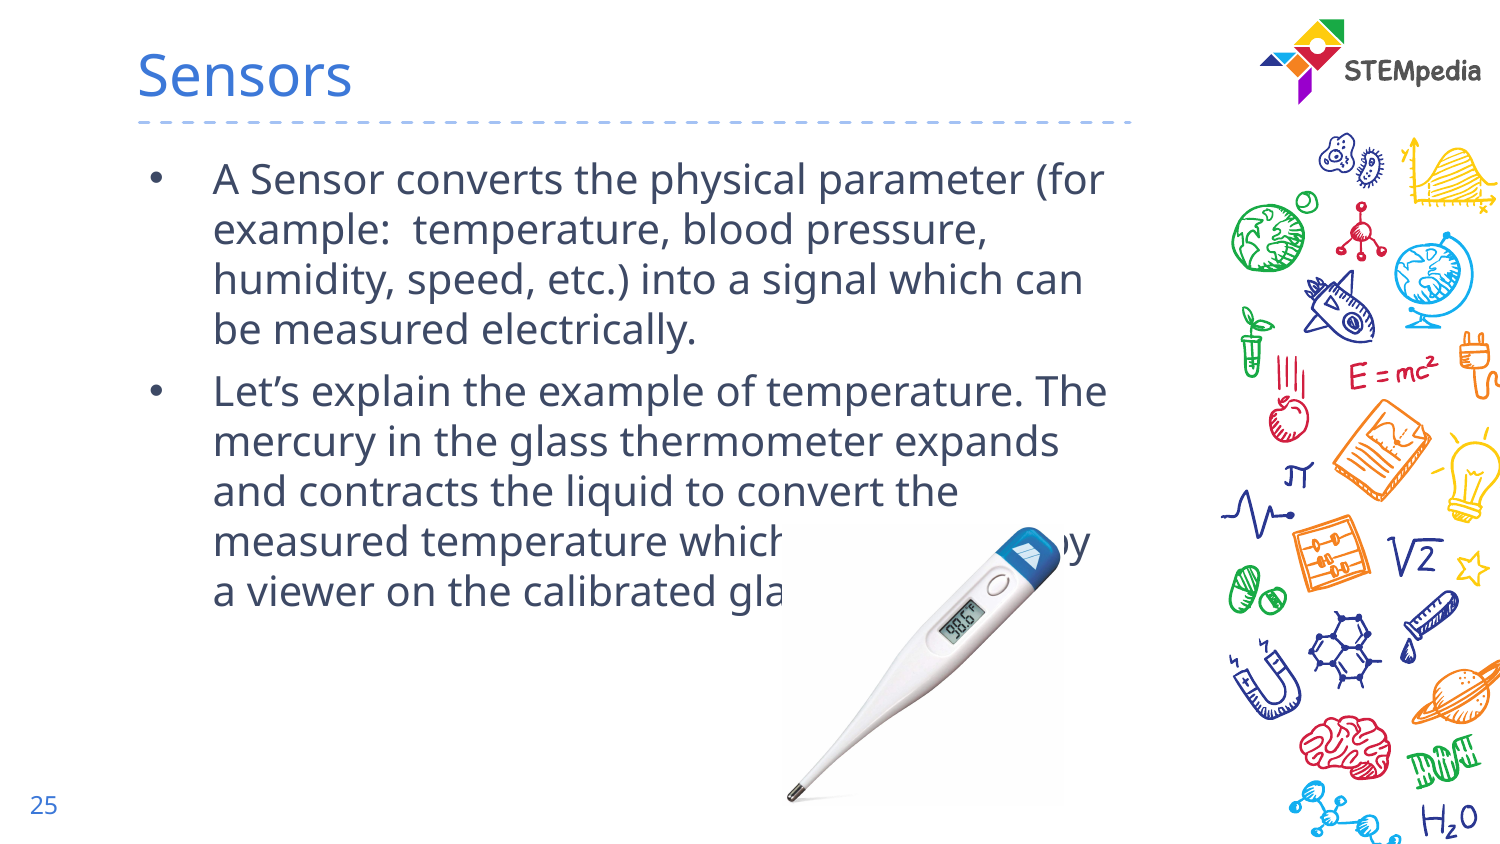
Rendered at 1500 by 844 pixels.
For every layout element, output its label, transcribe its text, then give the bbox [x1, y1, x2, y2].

picture [781, 524, 1064, 807]
slide_number 25 [14, 774, 105, 840]
list A Sensor converts the physical parameter (for example: temperature, blood pressure, humidity, speed, etc.) into a signal which can be measured electrically. Let’s explain the example of temperature. The mercury in the glass thermometer expands and contracts the liquid to convert the measured temperature which can be read by a viewer on the calibrated glass tube. [122, 137, 1130, 806]
title Sensors [122, 0, 1130, 123]
